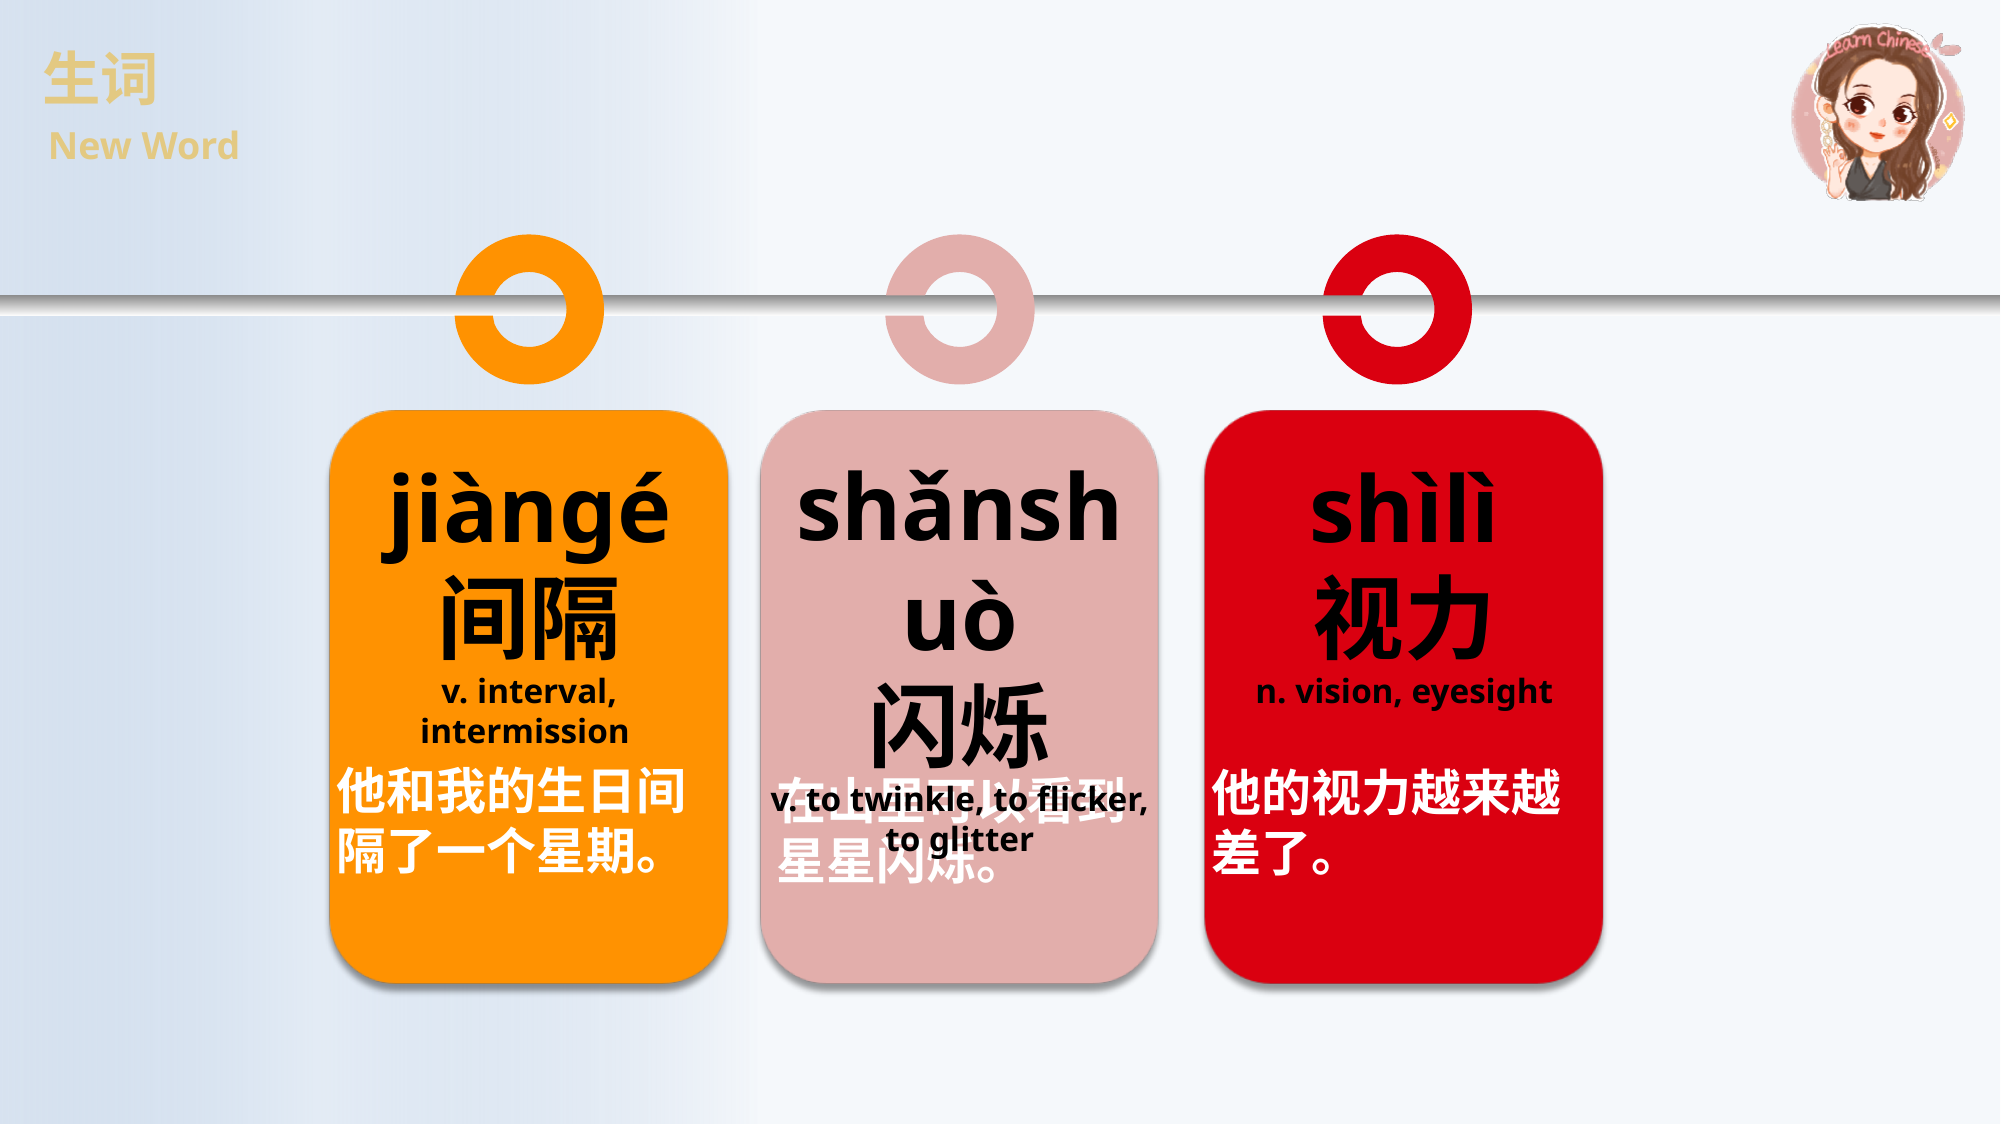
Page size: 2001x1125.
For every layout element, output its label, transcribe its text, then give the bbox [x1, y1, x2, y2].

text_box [1196, 234, 1613, 1001]
text_box [0, 294, 321, 317]
text_box New Word [33, 115, 256, 175]
text_box 在山里可以看到星星闪烁。 [1168, 762, 1178, 957]
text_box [321, 234, 738, 1001]
text_box [1613, 294, 2000, 317]
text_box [752, 234, 1168, 1001]
text_box 生词 [27, 35, 174, 120]
picture [0, 0, 2001, 1125]
text_box [738, 294, 752, 317]
text_box [1168, 294, 1196, 317]
